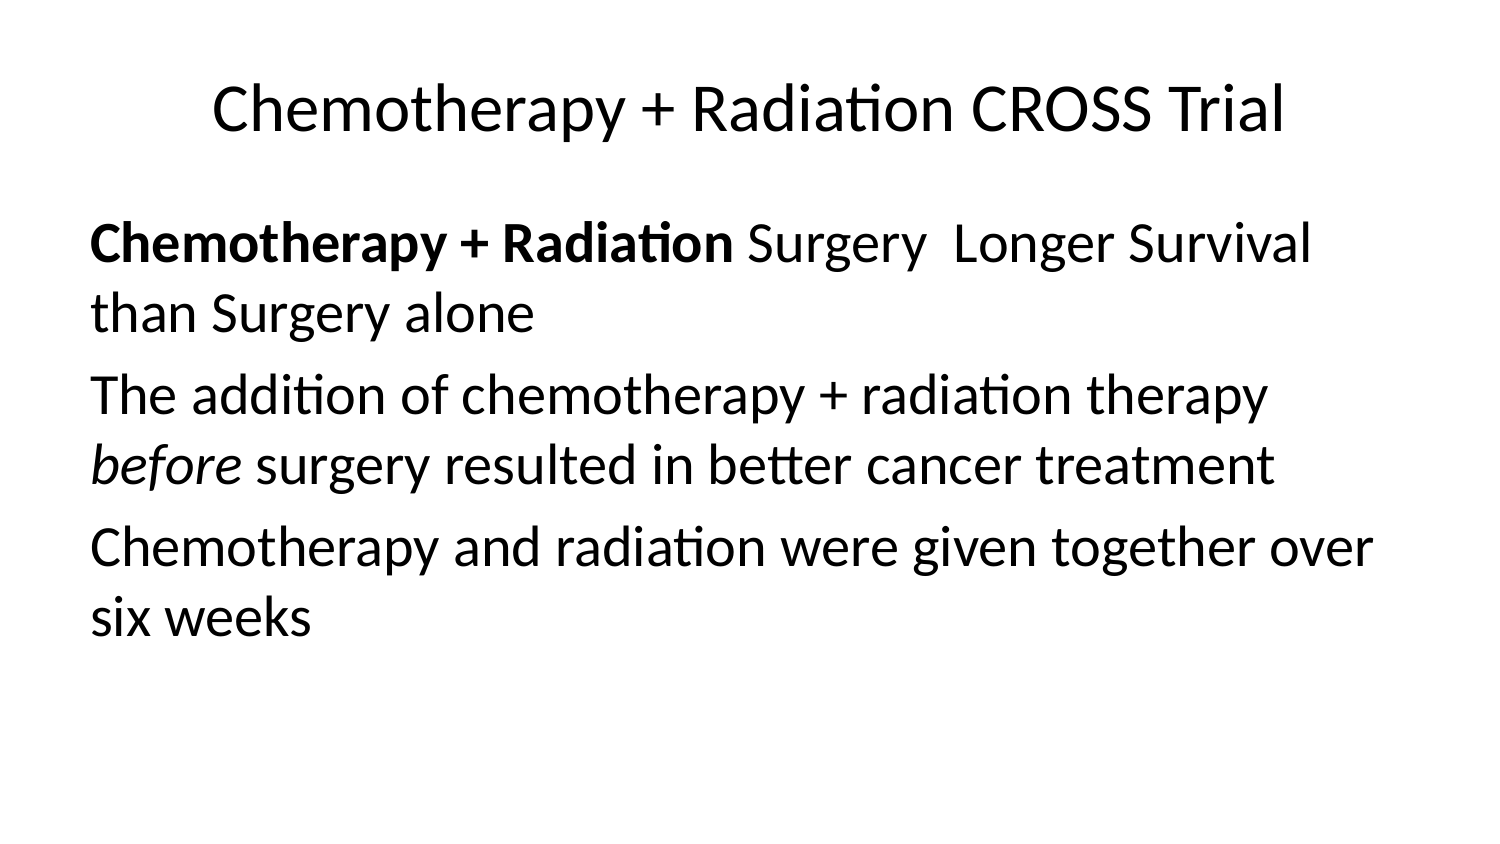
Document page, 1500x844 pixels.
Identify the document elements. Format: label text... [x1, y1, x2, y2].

title Chemotherapy + Radiation CROSS Trial [75, 33, 1425, 175]
